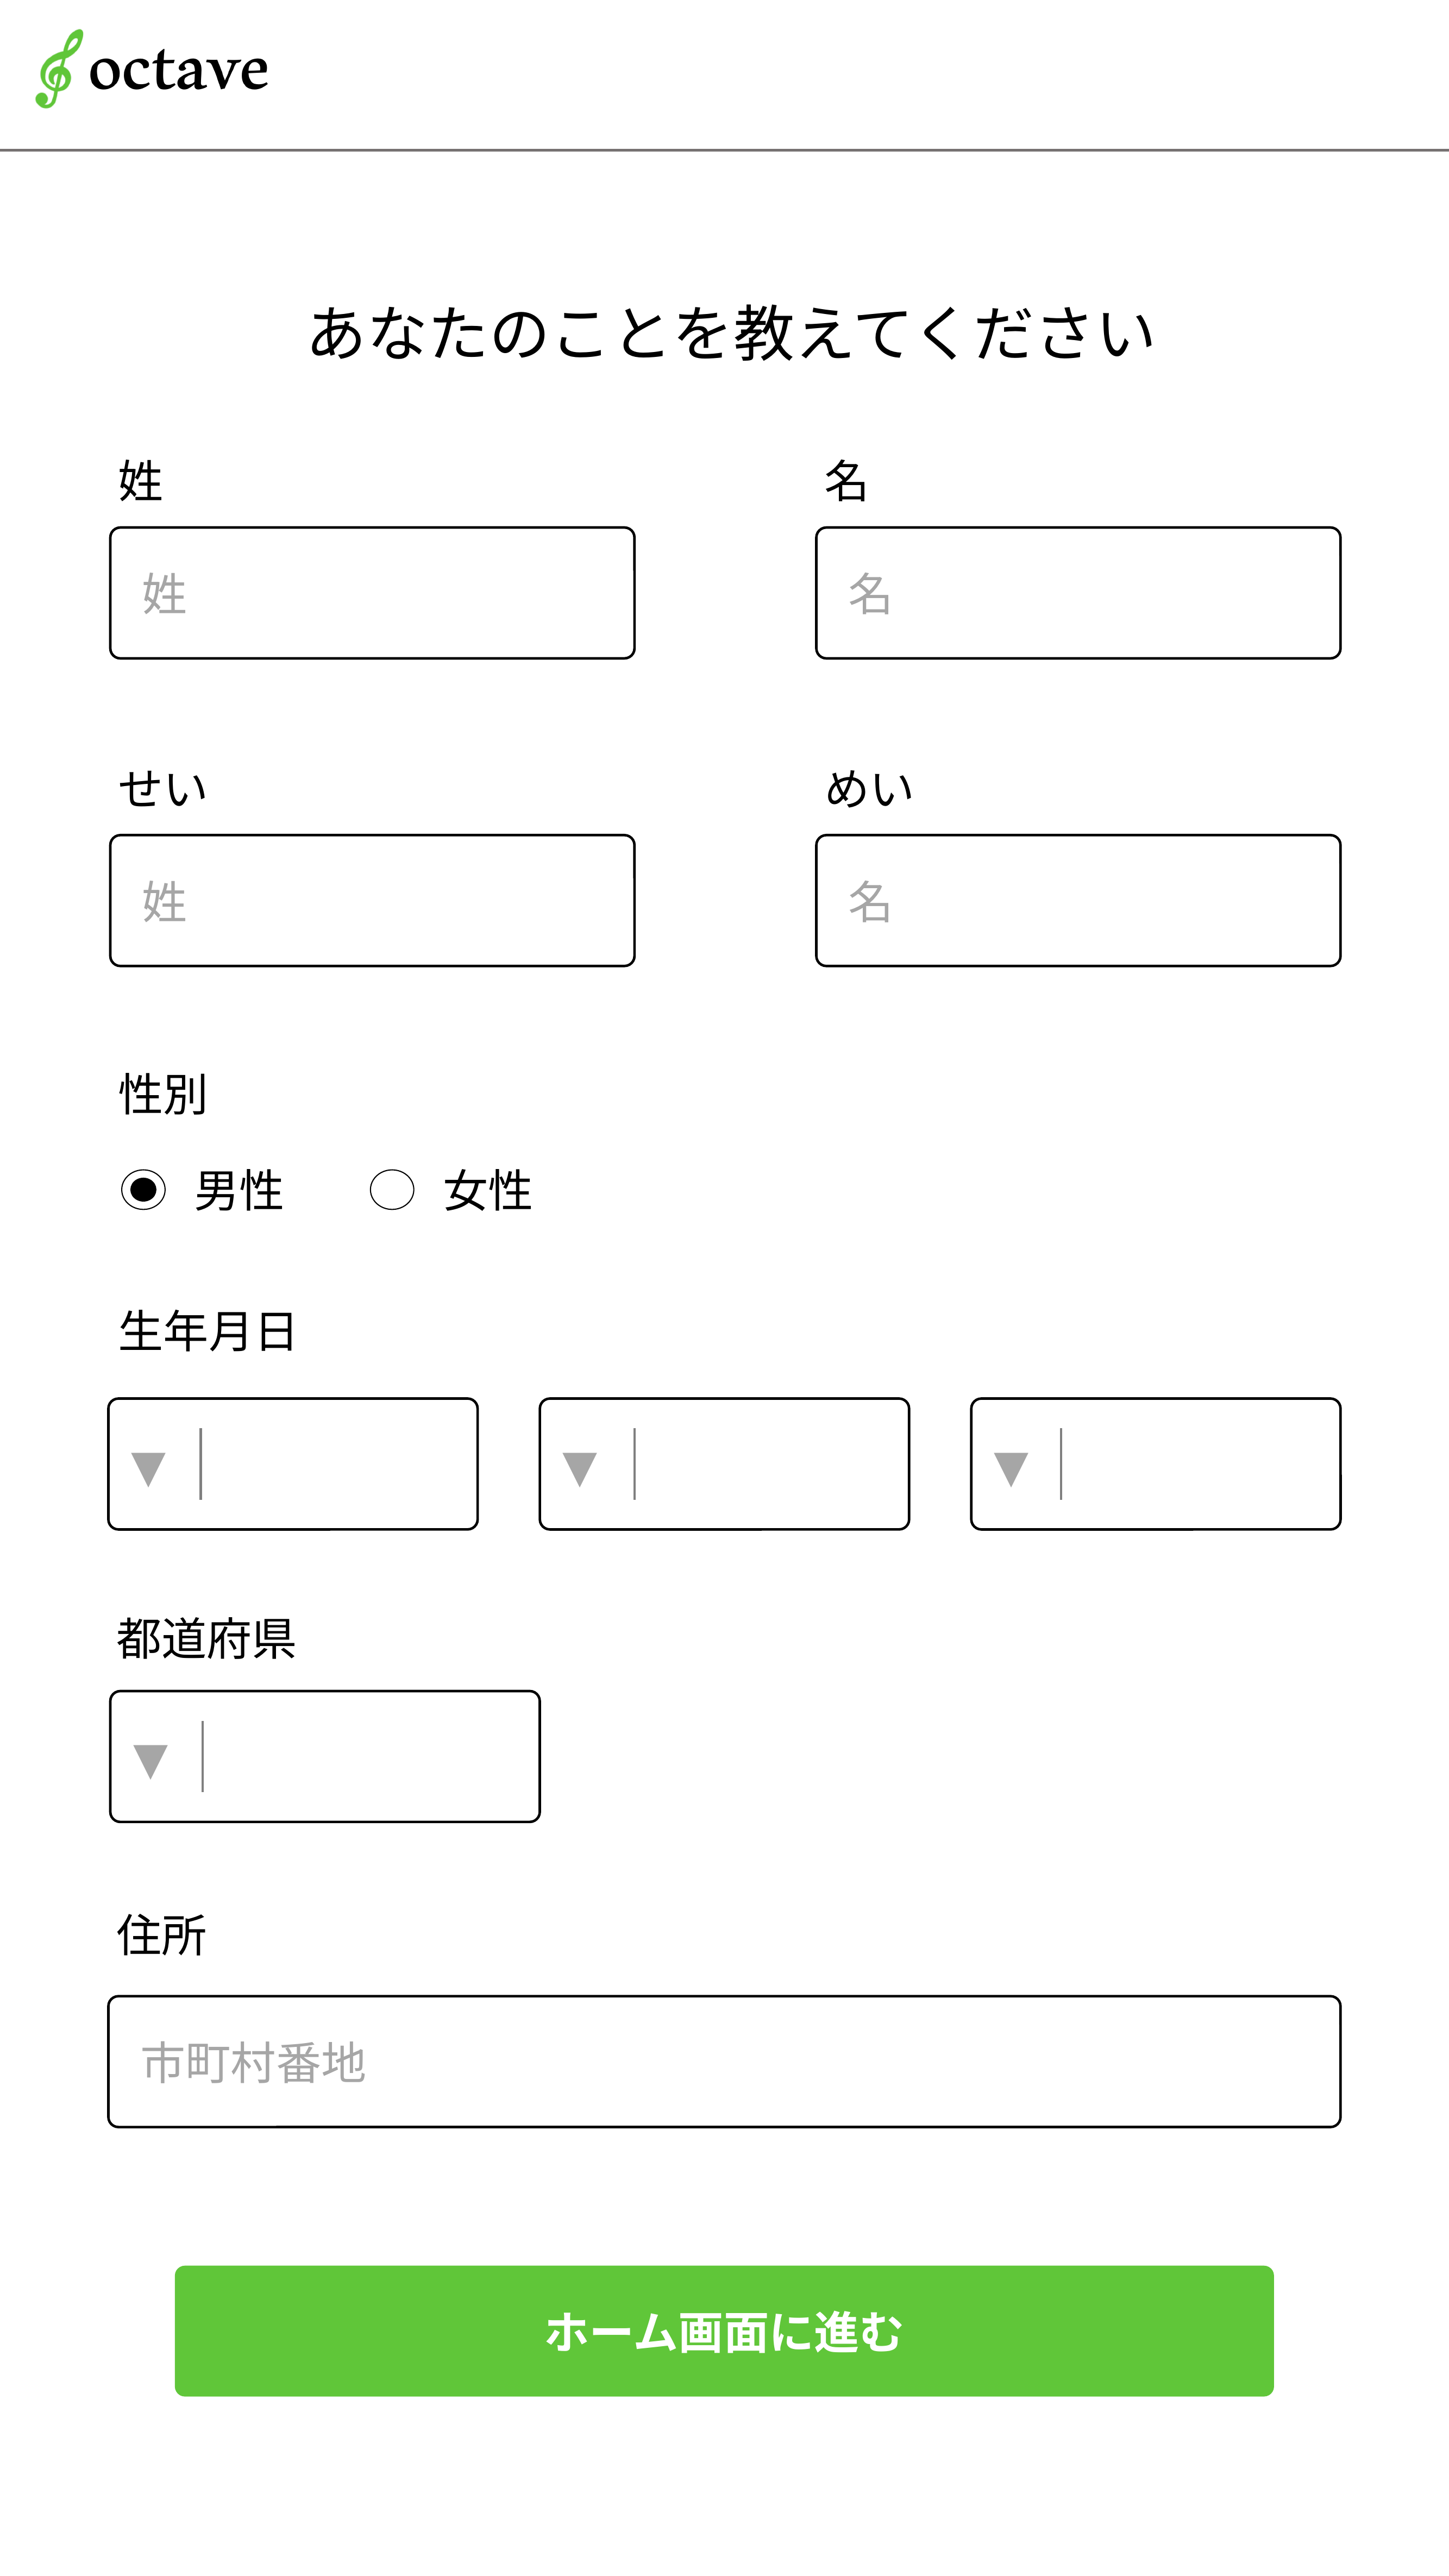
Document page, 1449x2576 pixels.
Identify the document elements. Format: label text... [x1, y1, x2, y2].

text_box あなたのことを教えてください [267, 291, 1196, 373]
picture [23, 19, 285, 117]
text_box ホーム画面に進む [174, 2265, 1275, 2397]
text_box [108, 449, 1341, 2127]
